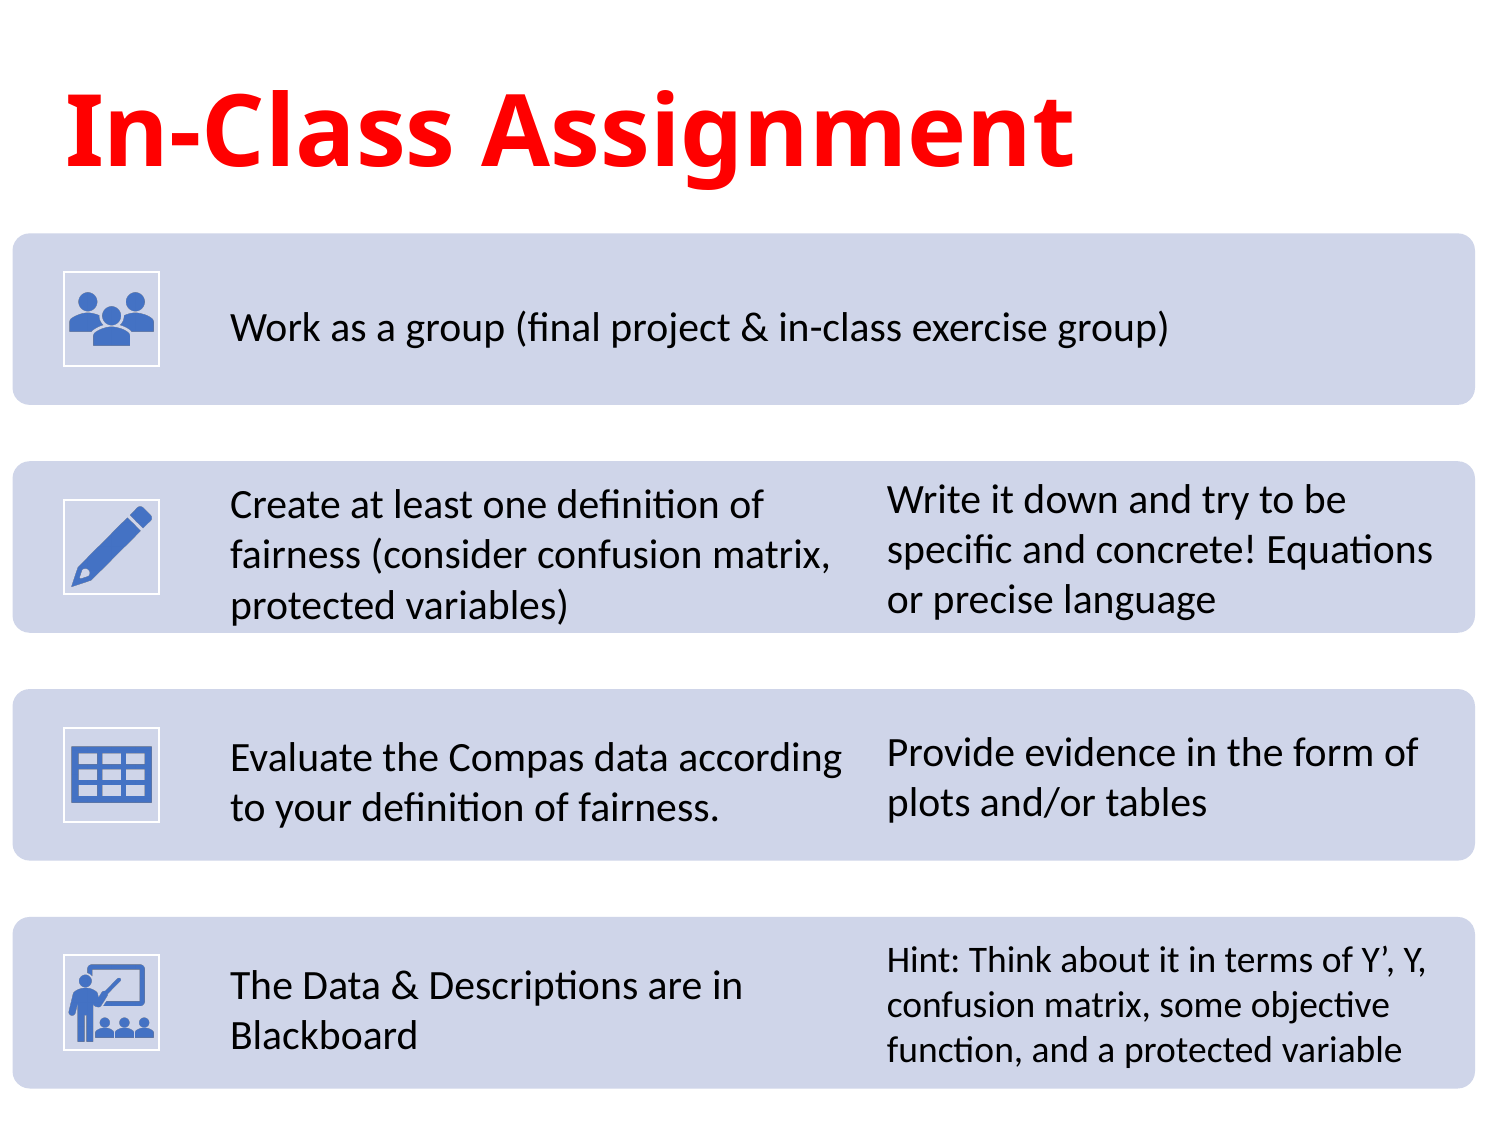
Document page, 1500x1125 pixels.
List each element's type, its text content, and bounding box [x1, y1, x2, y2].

title In-Class Assignment [50, 24, 1344, 232]
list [12, 232, 1475, 1100]
